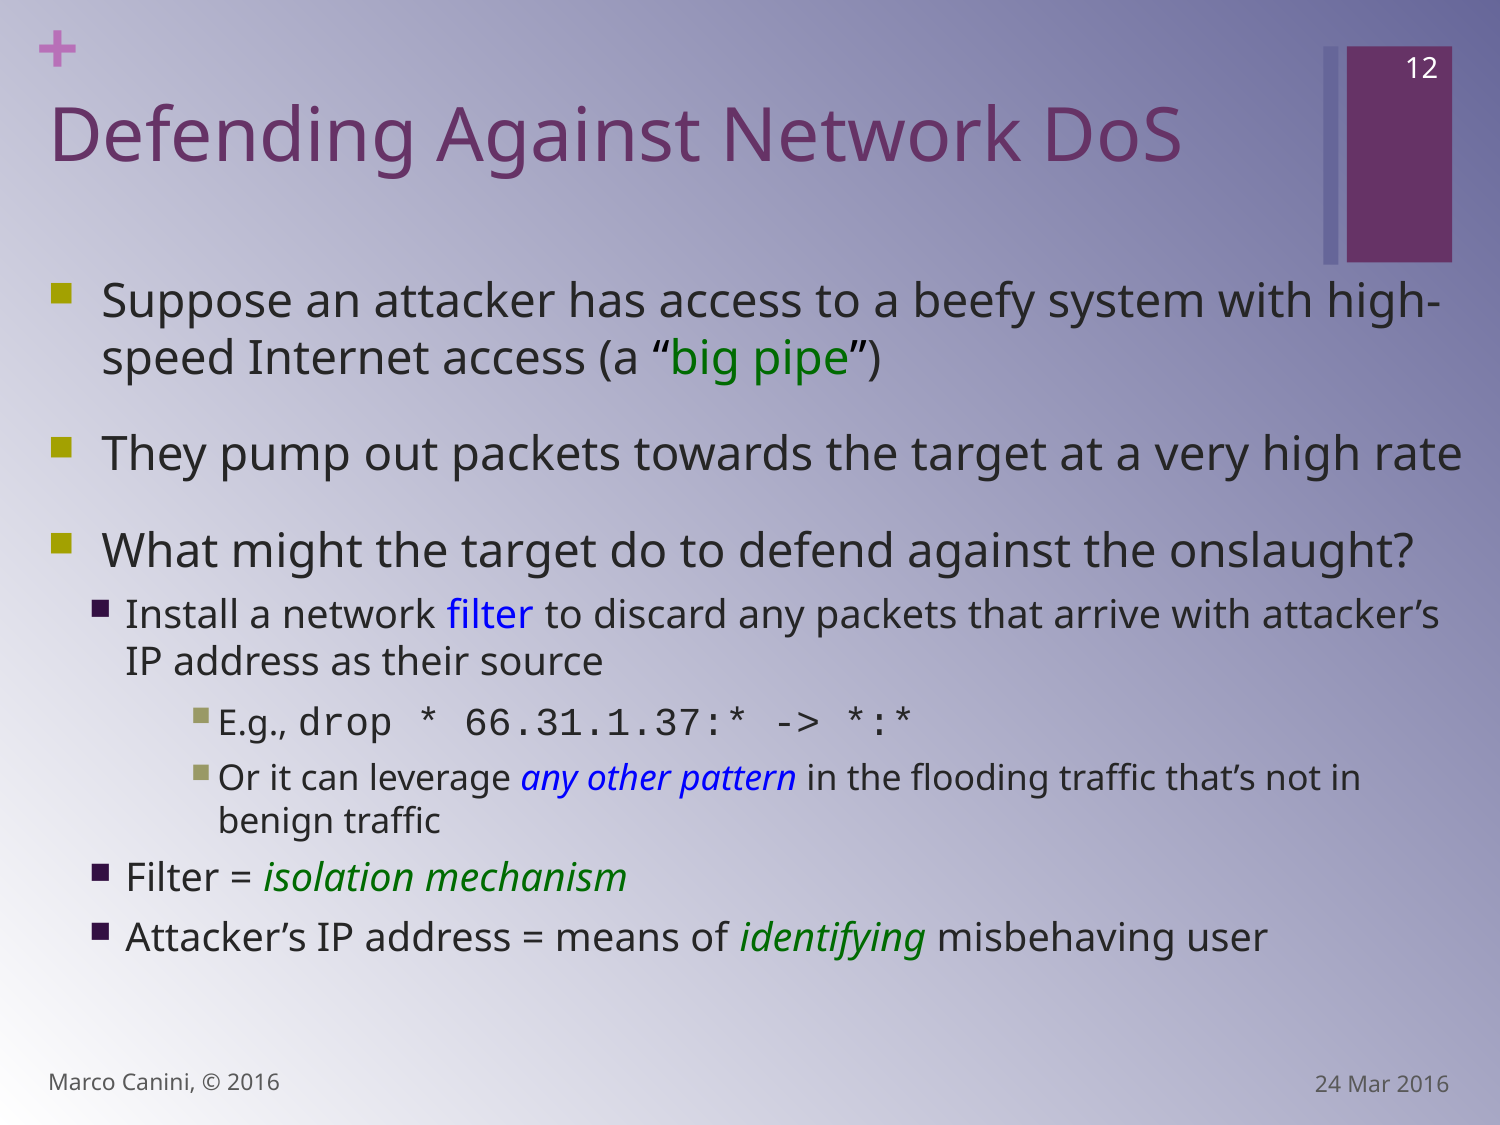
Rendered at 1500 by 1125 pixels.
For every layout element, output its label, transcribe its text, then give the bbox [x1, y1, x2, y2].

footer Marco Canini, © 2016 [33, 1053, 1038, 1114]
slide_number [1114, 1053, 1465, 1114]
slide_number 12 [1362, 39, 1454, 100]
title Defending Against Network DoS [33, 79, 1322, 262]
list Suppose an attacker has access to a beefy system with high-speed Internet access (a “big pipe”) They pump out packets towards the target at a very high rate What might the target do to defend against the onslaught? Install a network filter to discard any packets that arrive with attacker’s IP address as their source E.g., drop * 66.31.1.37:* -> *:* Or it can leverage any other pattern in the flooding traffic that’s not in benign traffic Filter = isolation mechanism Attacker’s IP address = means of identifying misbehaving user [33, 262, 1500, 1054]
